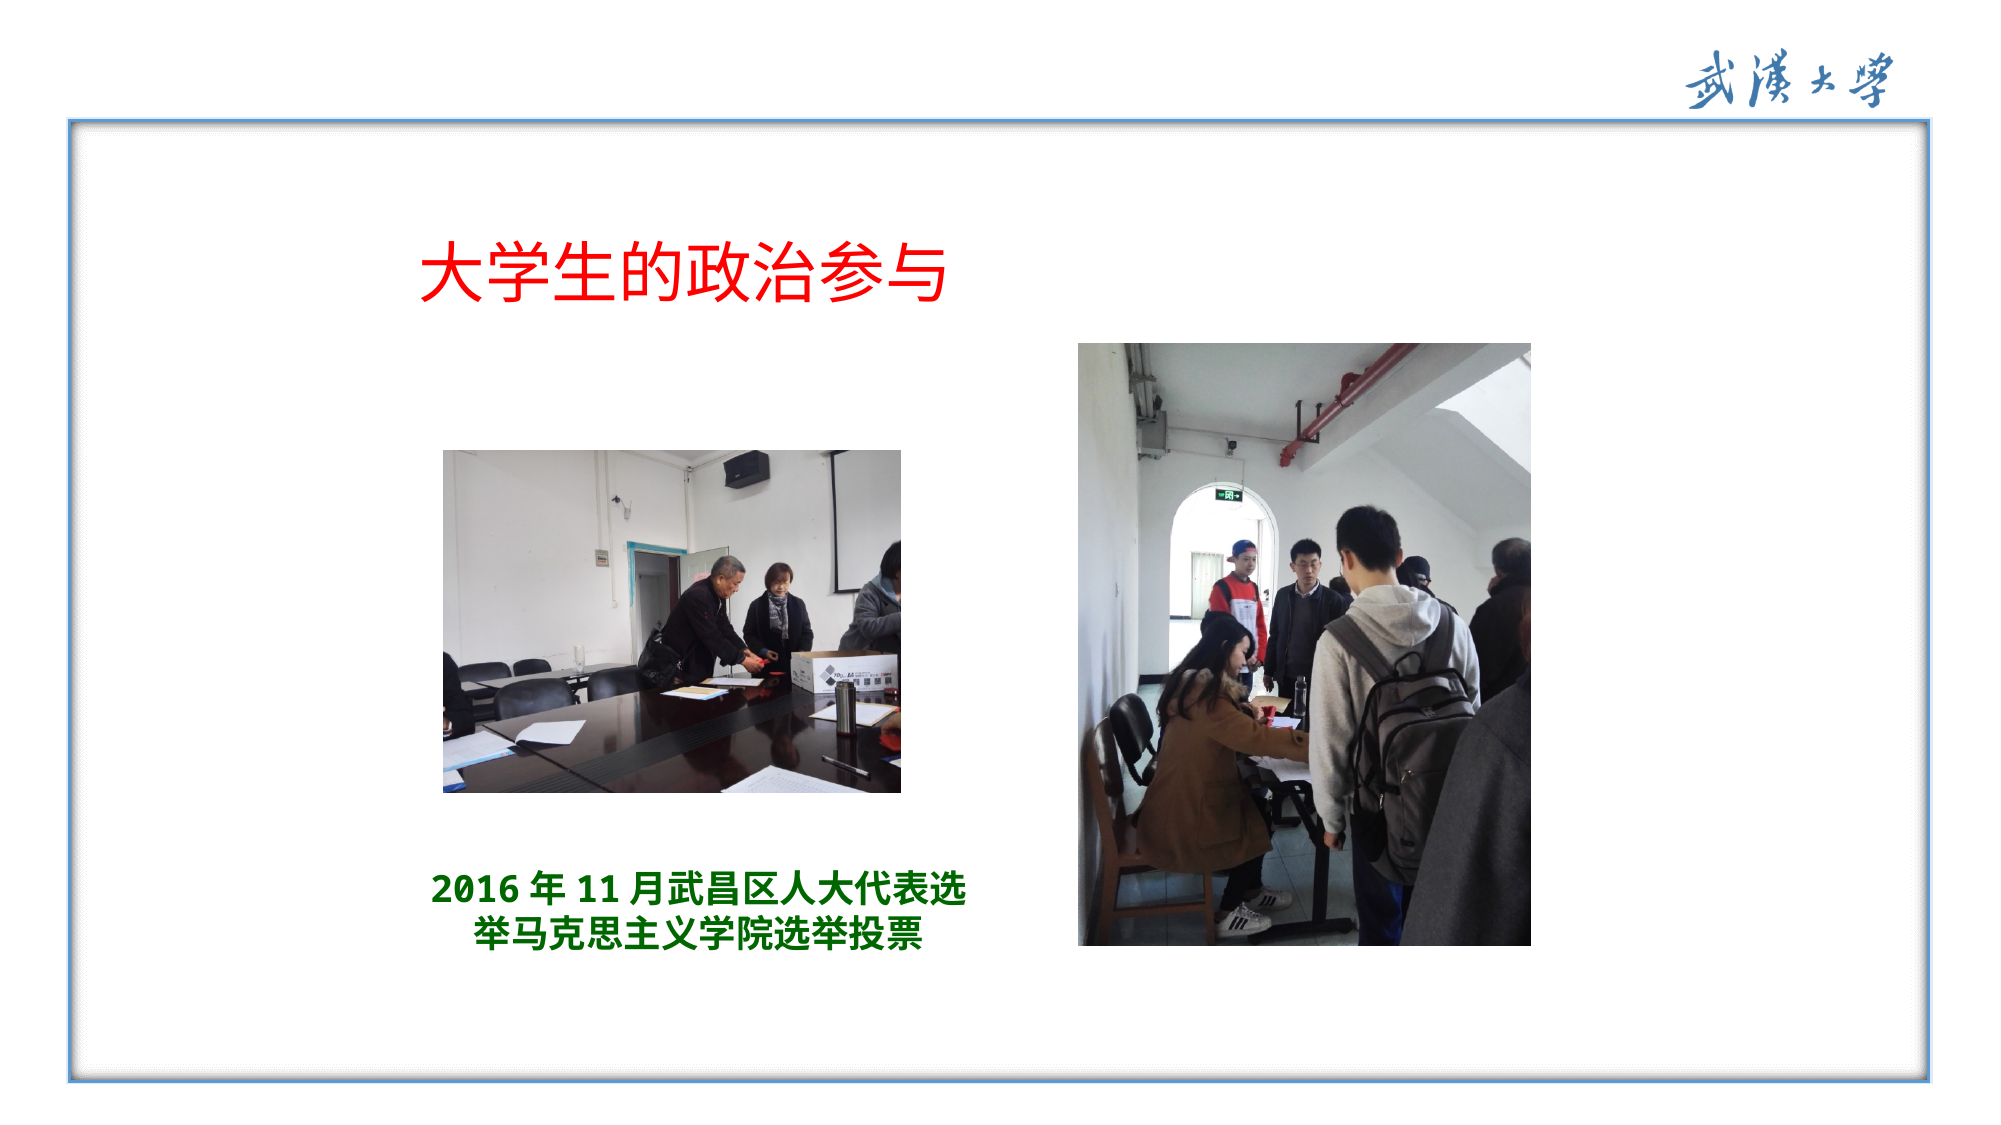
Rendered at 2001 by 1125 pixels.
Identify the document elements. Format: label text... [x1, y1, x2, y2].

picture [66, 117, 1933, 1084]
title 大学生的政治参与 [403, 233, 1030, 386]
text_box 2016年11月武昌区人大代表选举马克思主义学院选举投票 [409, 857, 989, 963]
